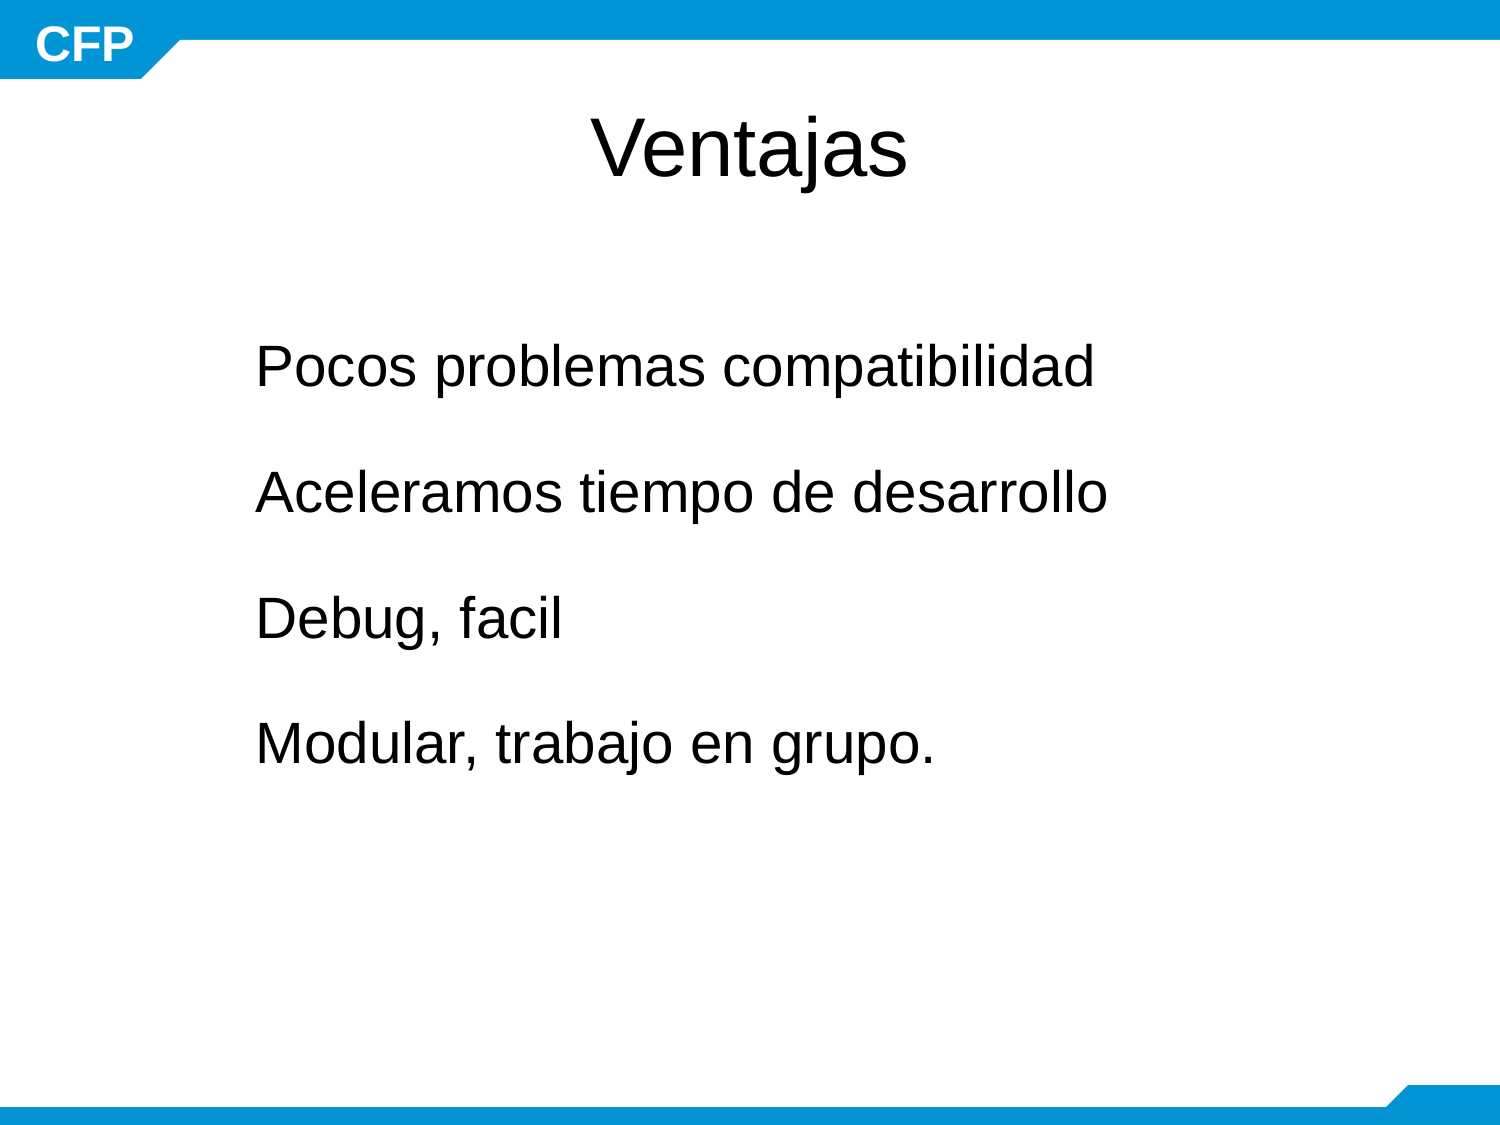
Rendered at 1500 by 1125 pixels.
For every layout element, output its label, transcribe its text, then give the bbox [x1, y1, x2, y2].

title Ventajas [103, 49, 1397, 250]
list Pocos problemas compatibilidad Aceleramos tiempo de desarrollo Debug, facil Modular, trabajo en grupo. [240, 285, 1260, 840]
